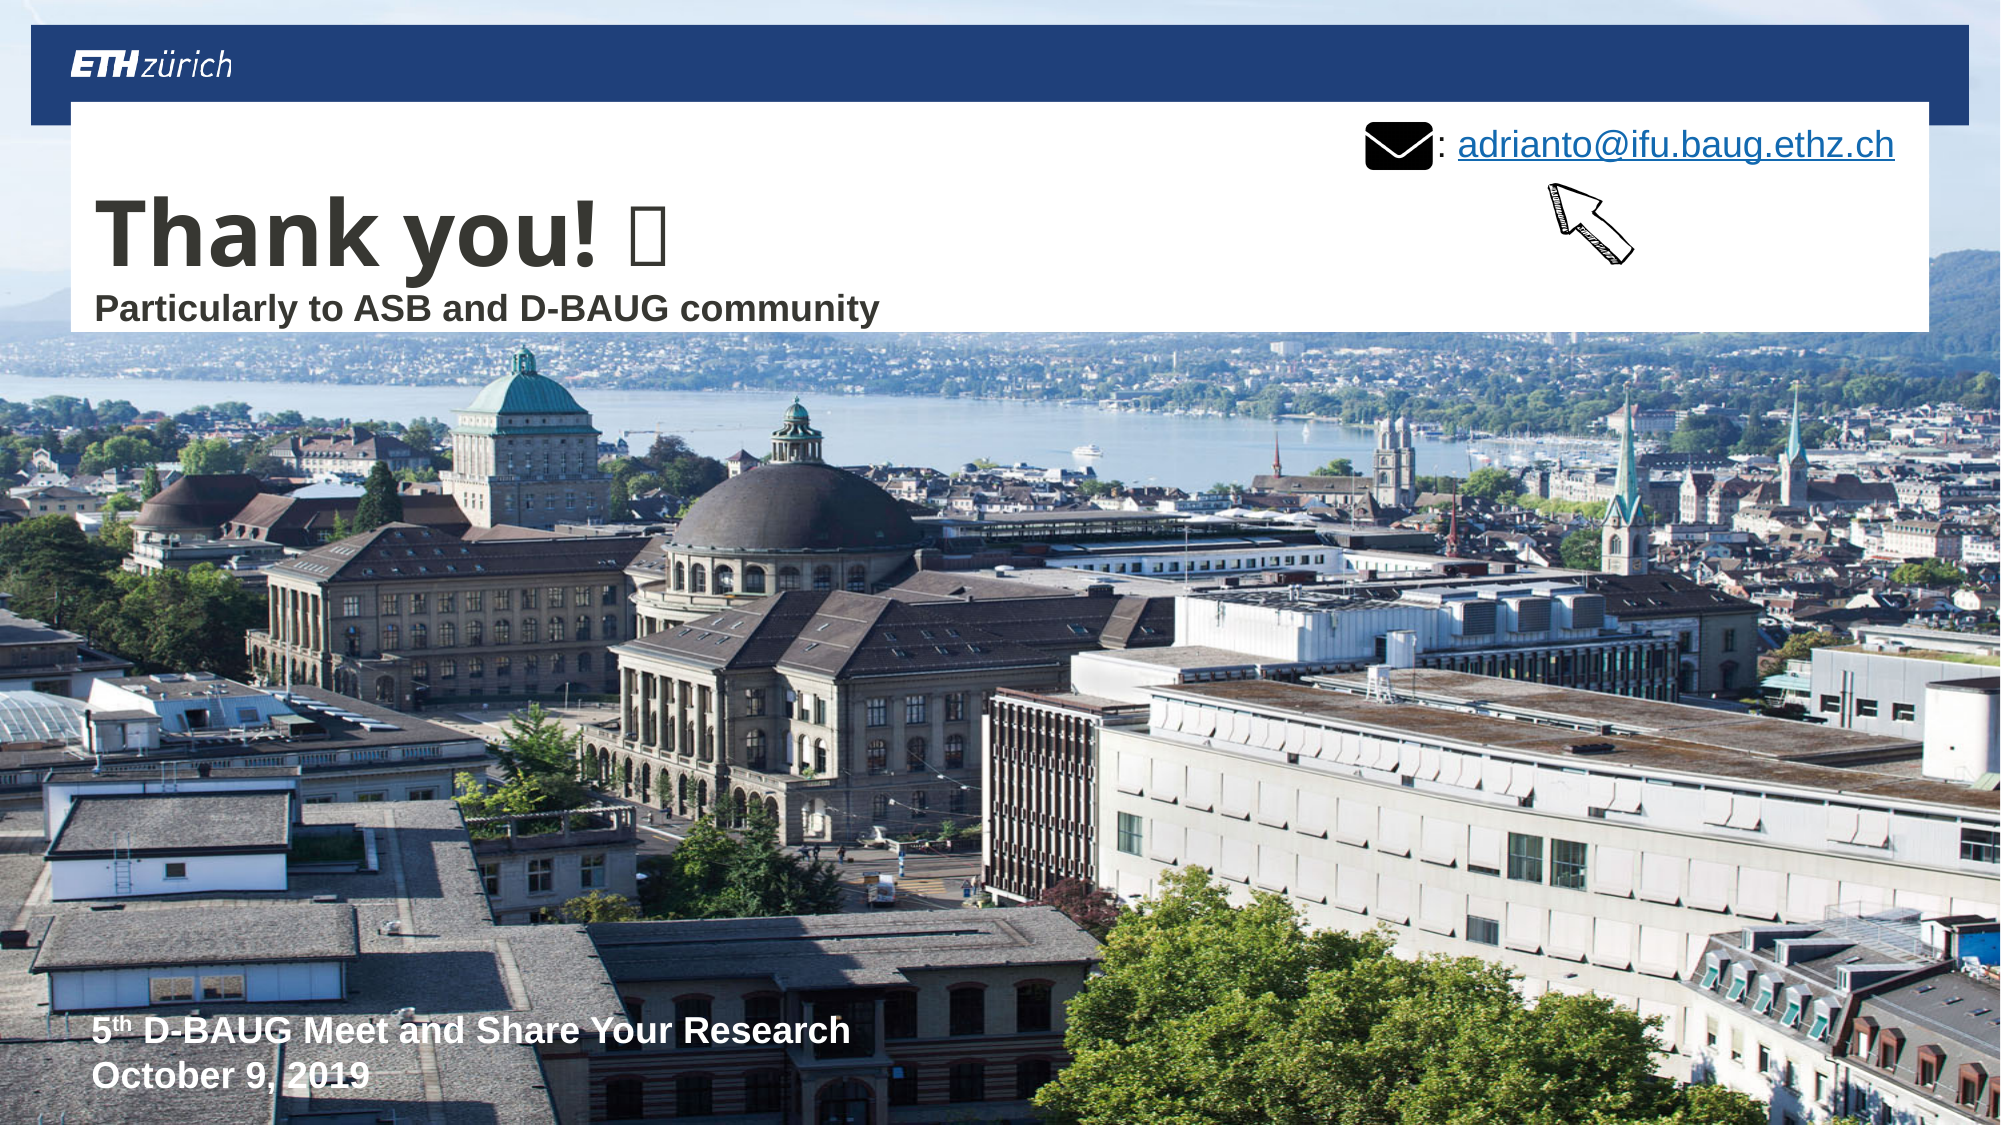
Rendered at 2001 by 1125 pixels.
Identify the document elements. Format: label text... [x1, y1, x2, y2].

title Thank you!  Particularly to ASB and D-BAUG community [70, 174, 1930, 332]
text_box 5th D-BAUG Meet and Share Your Research October 9, 2019 [76, 998, 867, 1103]
picture [0, 0, 2001, 1125]
subtitle : adrianto@ifu.baug.ethz.ch [70, 101, 1930, 174]
